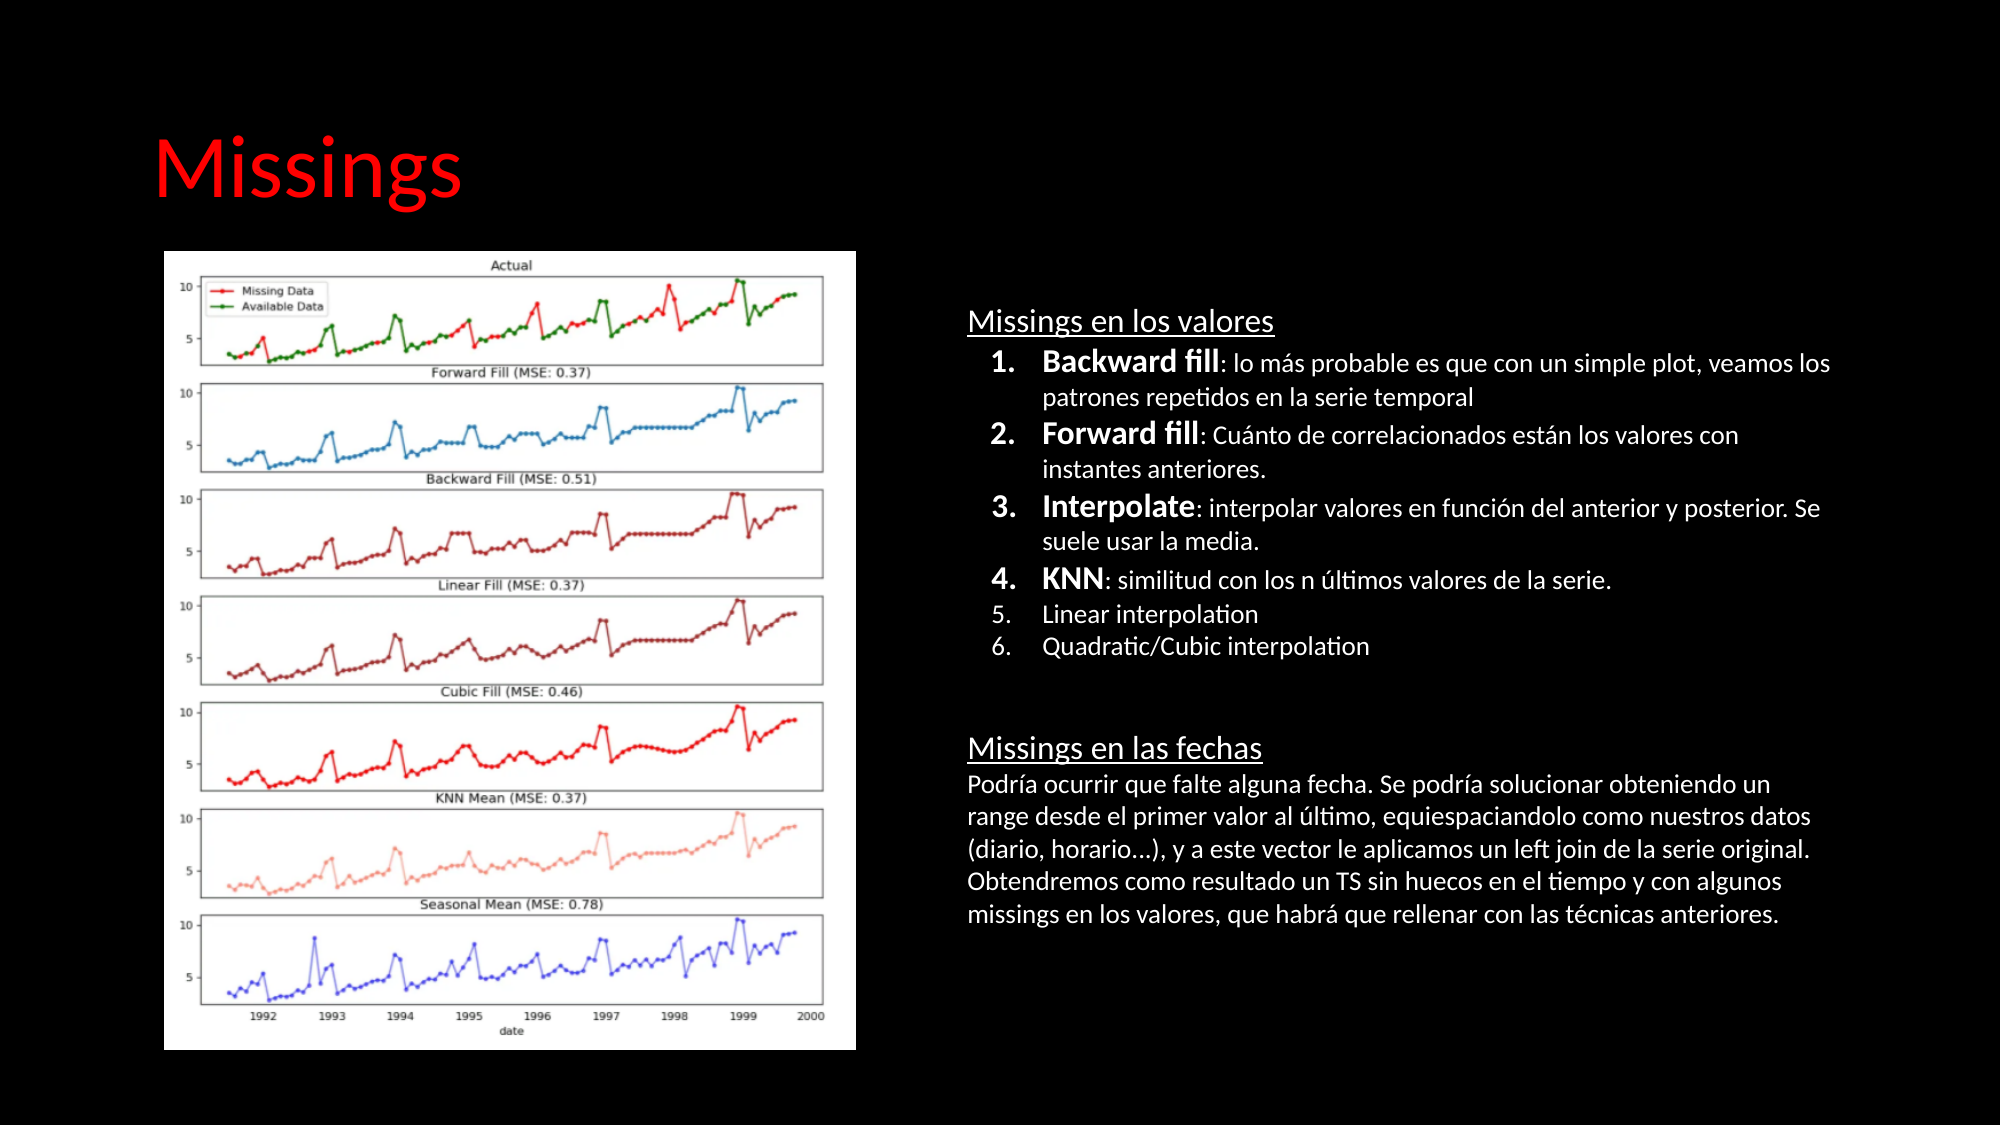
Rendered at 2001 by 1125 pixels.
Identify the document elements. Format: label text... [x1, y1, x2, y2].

picture [164, 251, 856, 1050]
text_box Missings en los valores Backward fill: lo más probable es que con un simple plot, veamos los patrones repetidos en la serie temporal Forward fill: Cuánto de correlacionados están los valores con instantes anteriores. Interpolate: interpolar valores en función del anterior y posterior. Se suele usar la media. KNN: similitud con los n últimos valores de la serie. Linear interpolation Quadratic/Cubic interpolation Missings en las fechas Podría ocurrir que falte alguna fecha. Se podría solucionar obteniendo un range desde el primer valor al último, equiespaciandolo como nuestros datos (diario, horario...), y a este vector le aplicamos un left join de la serie original. Obtendremos como resultado un TS sin huecos en el tiempo y con algunos missings en los valores, que habrá que rellenar con las técnicas anteriores. [952, 284, 1846, 1018]
text_box Missings [137, 59, 1863, 278]
